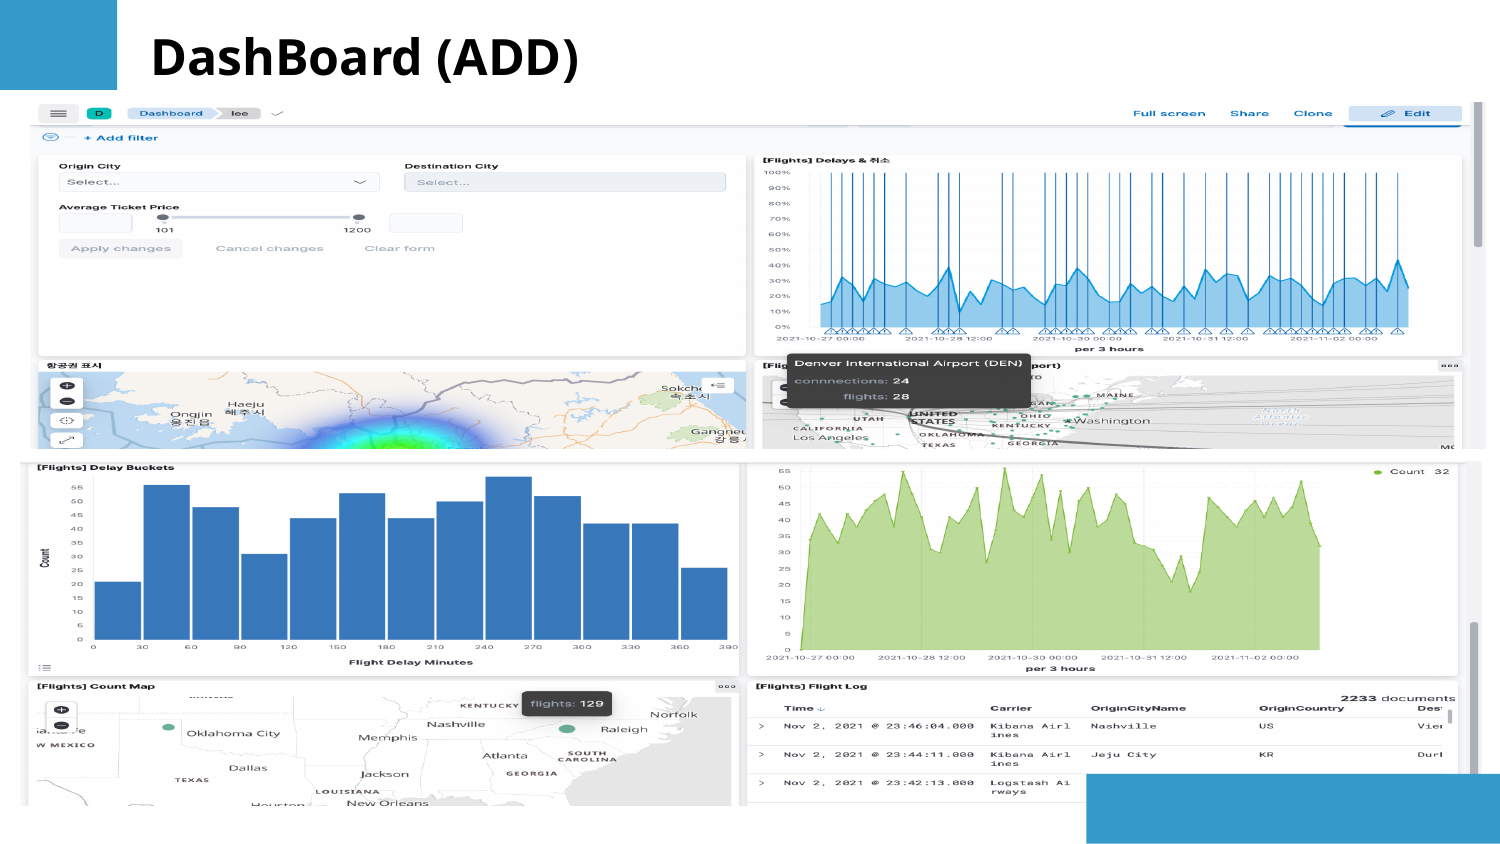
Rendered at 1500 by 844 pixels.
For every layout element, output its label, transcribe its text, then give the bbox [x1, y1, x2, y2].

title DashBoard (ADD) [135, 10, 1179, 91]
picture [19, 460, 1482, 807]
text_box [1086, 773, 1500, 844]
picture [12, 102, 1486, 449]
text_box [0, 0, 118, 90]
